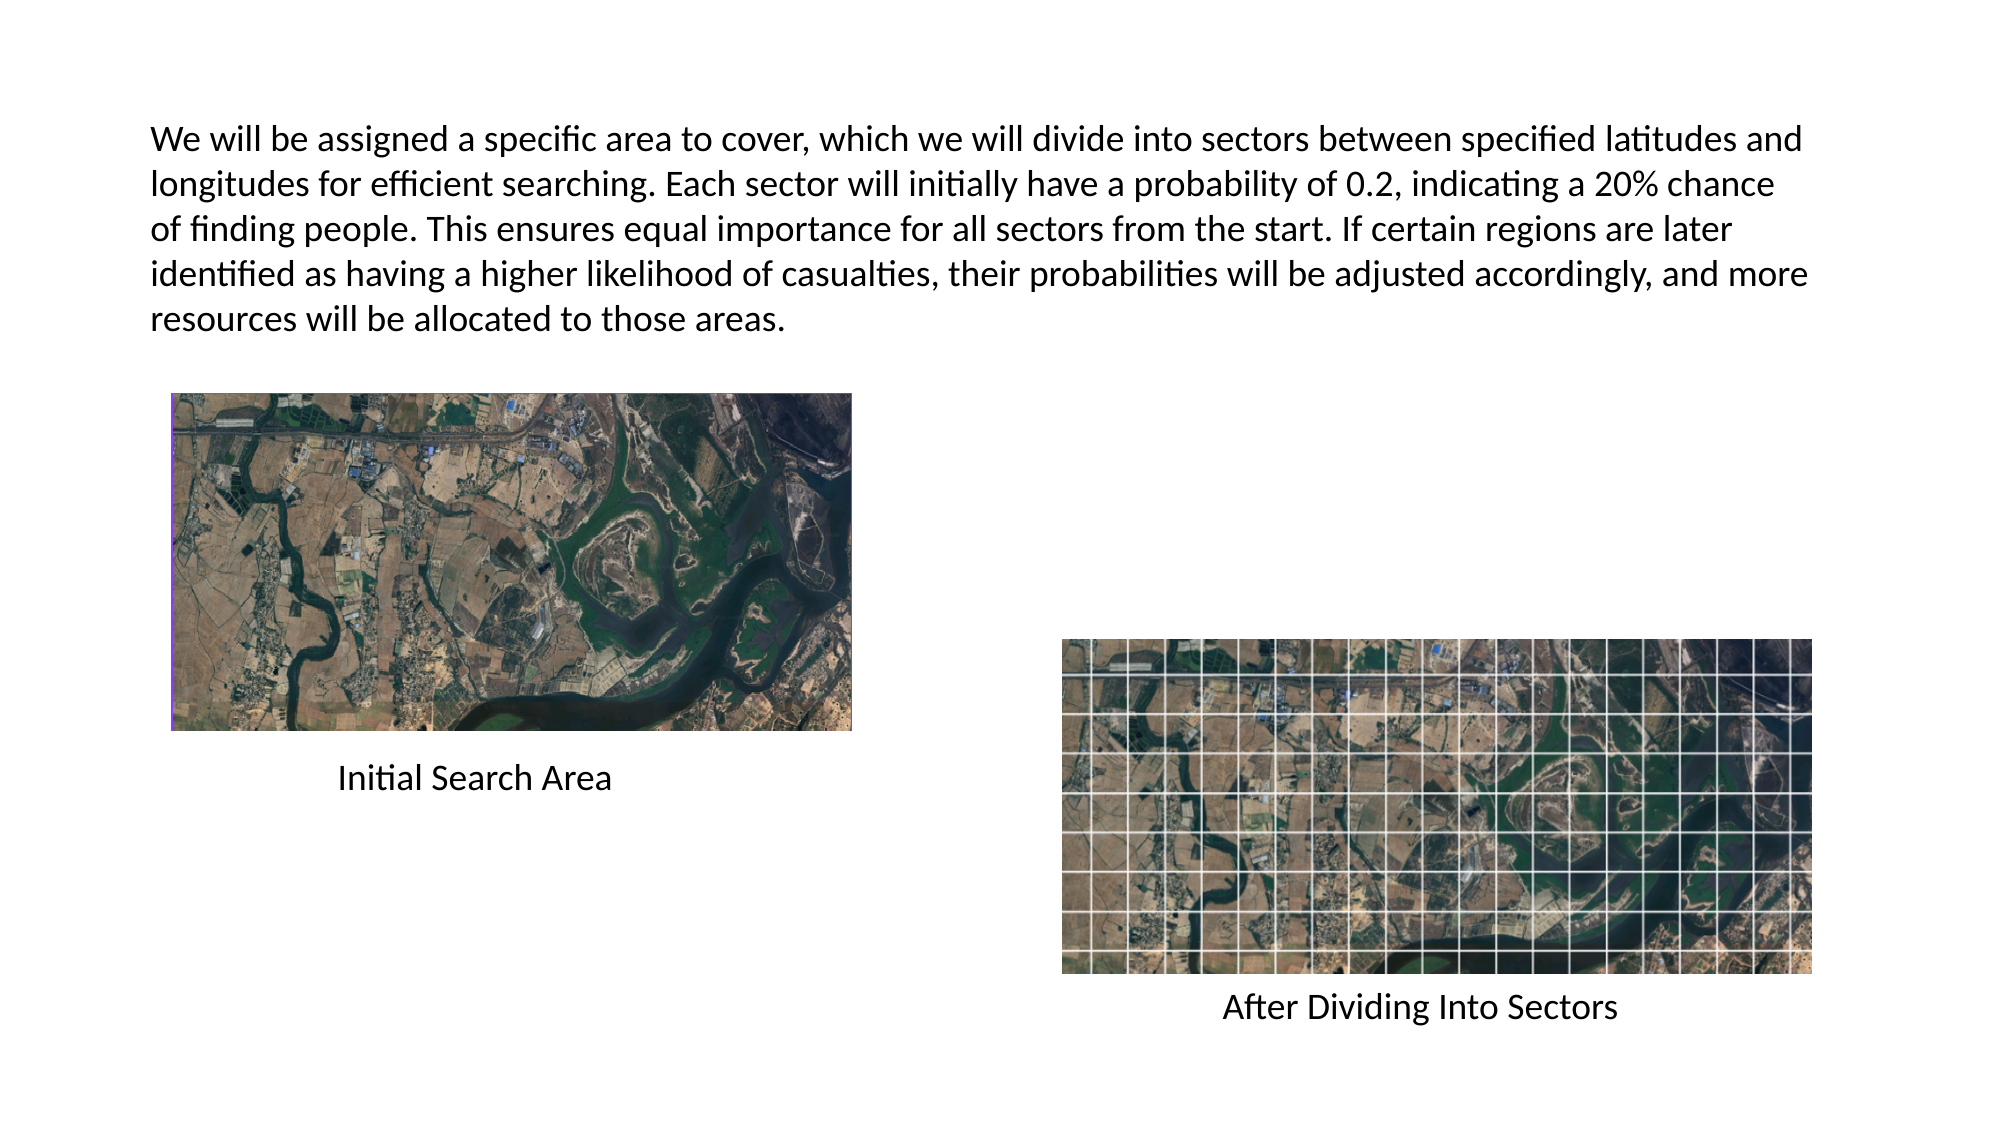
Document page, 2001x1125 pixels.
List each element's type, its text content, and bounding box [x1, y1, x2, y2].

text_box We will be assigned a specific area to cover, which we will divide into sectors between specified latitudes and longitudes for efficient searching. Each sector will initially have a probability of 0.2, indicating a 20% chance of finding people. This ensures equal importance for all sectors from the start. If certain regions are later identified as having a higher likelihood of casualties, their probabilities will be adjusted accordingly, and more resources will be allocated to those areas. [135, 106, 1829, 347]
picture [171, 393, 853, 732]
text_box After Dividing Into Sectors [1207, 974, 1667, 1035]
picture [1062, 639, 1812, 974]
text_box Initial Search Area [322, 745, 645, 806]
